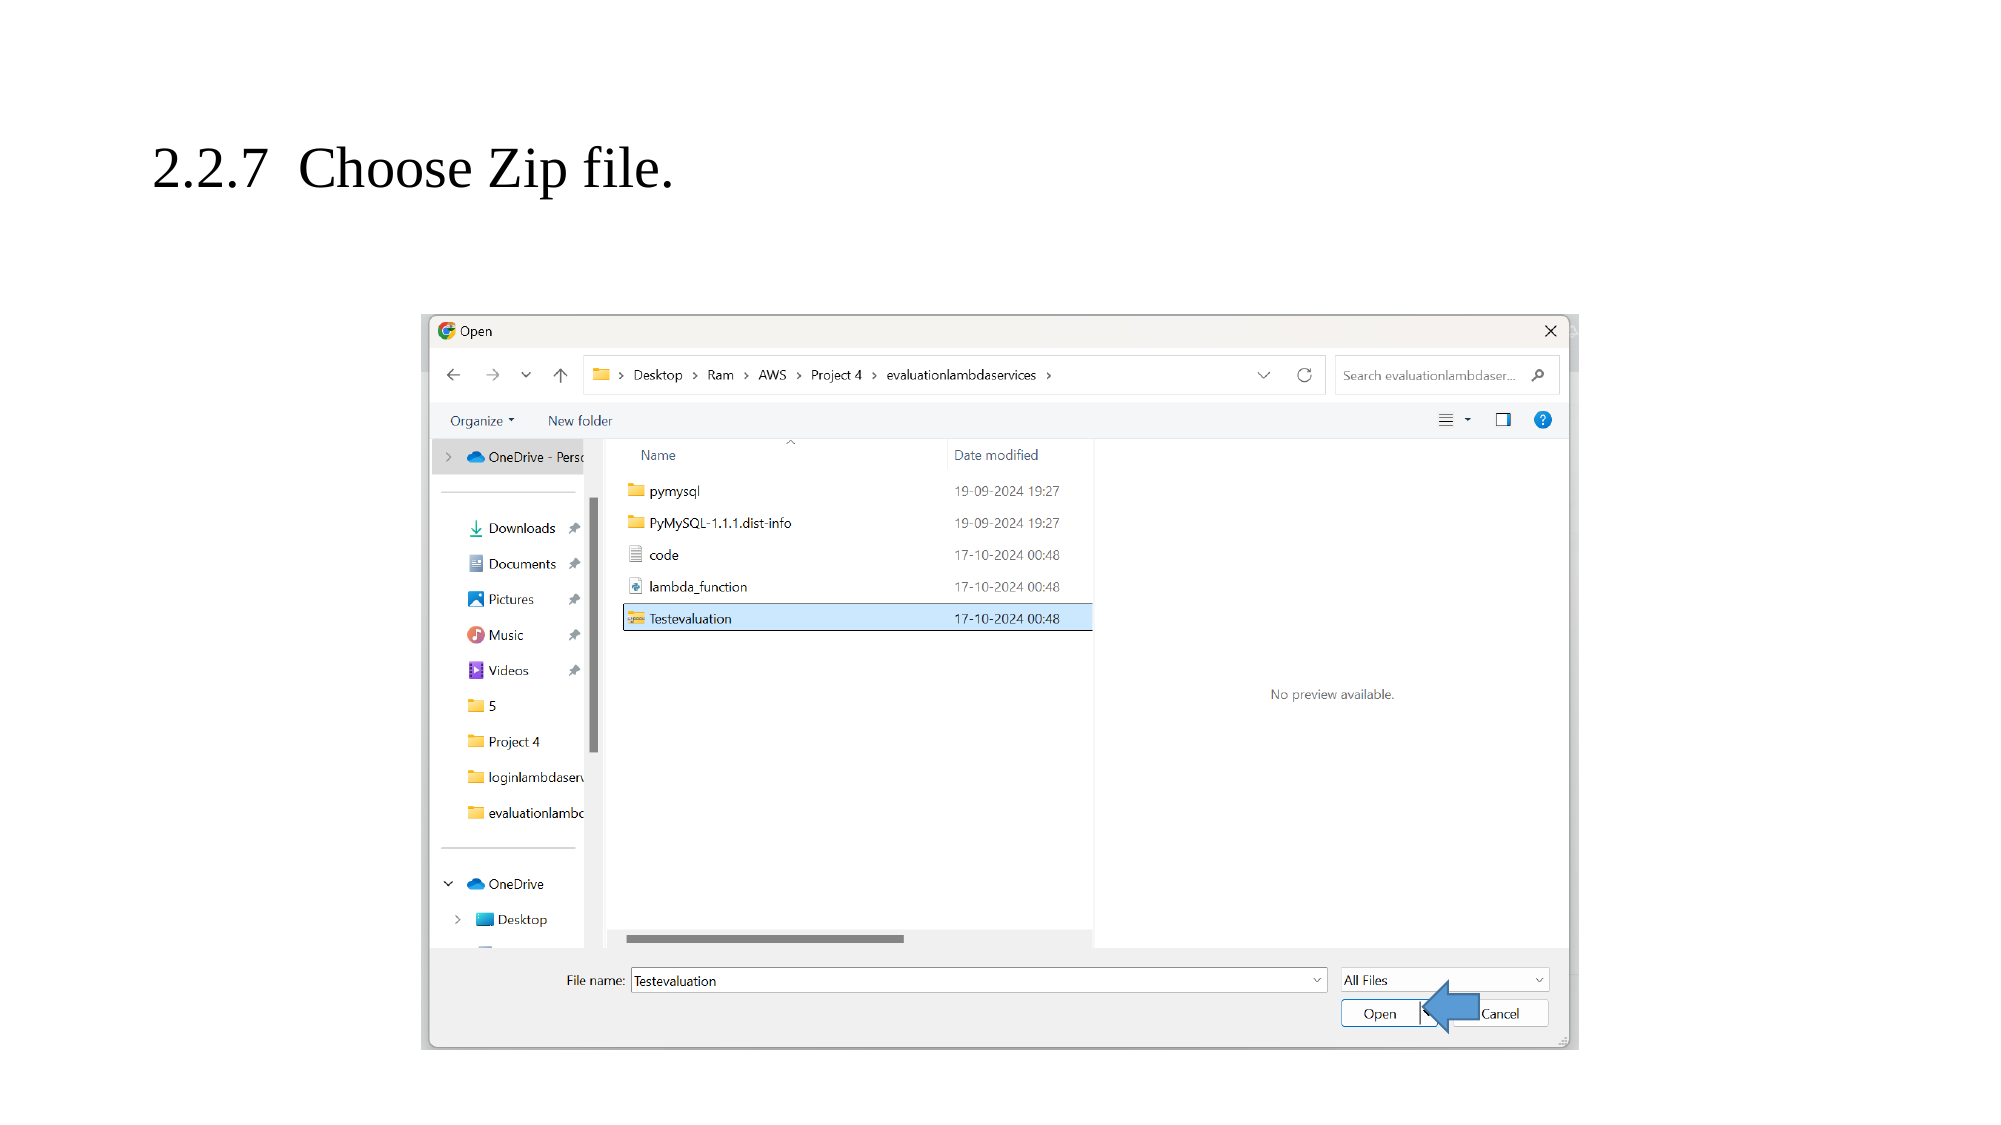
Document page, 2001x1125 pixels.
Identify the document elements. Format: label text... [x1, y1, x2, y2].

picture [421, 314, 1579, 1050]
title 2.2.7 Choose Zip file. [137, 59, 1863, 278]
